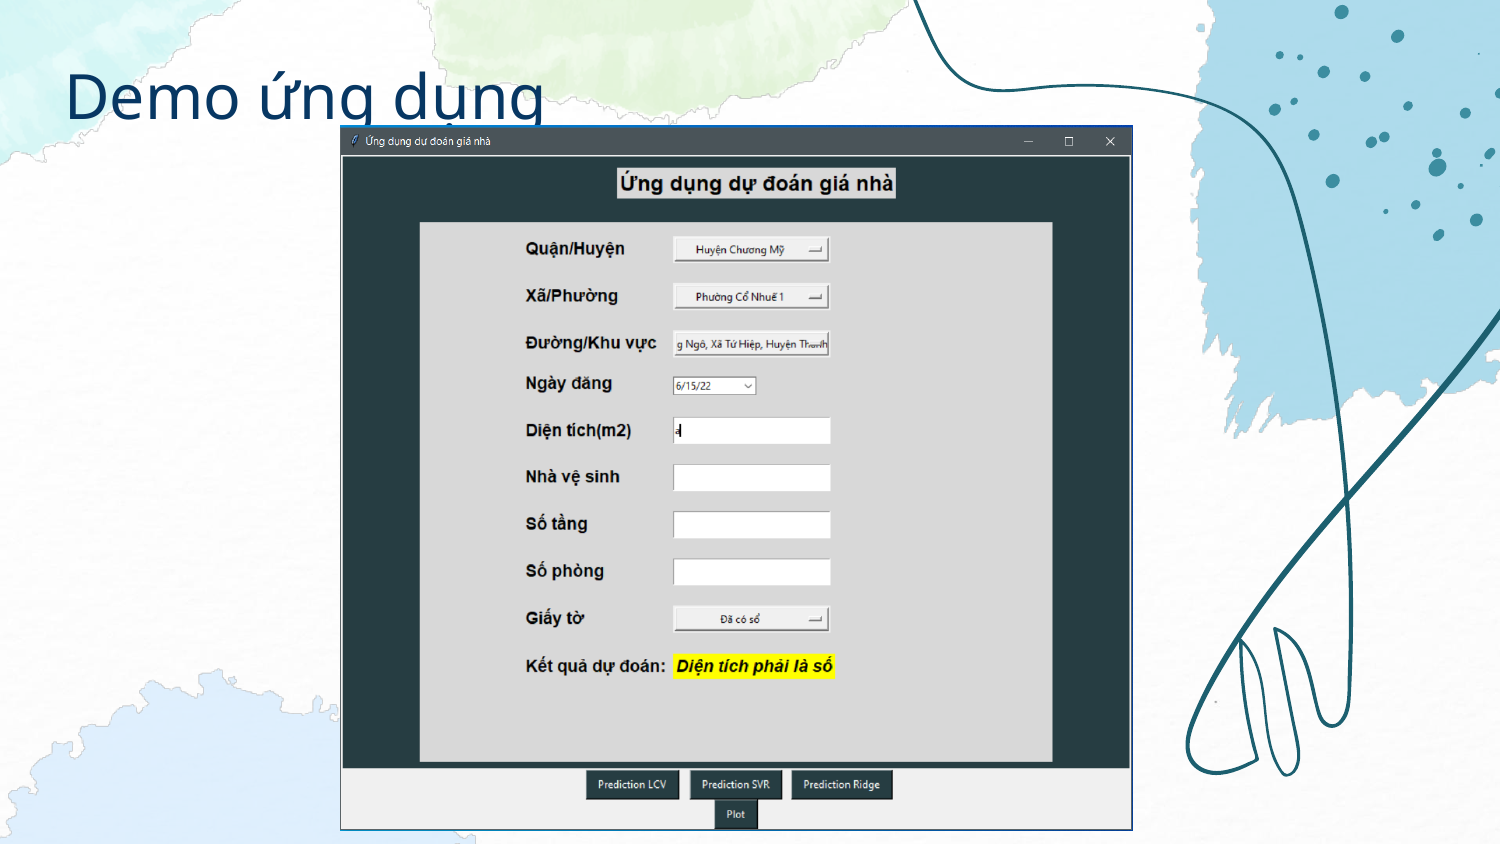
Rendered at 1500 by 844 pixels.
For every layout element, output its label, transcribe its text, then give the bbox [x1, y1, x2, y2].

picture [1242, 507, 1348, 773]
picture [918, 0, 1190, 95]
picture [0, 0, 1500, 844]
picture [1191, 0, 1500, 490]
picture [1190, 644, 1255, 770]
title Demo ứng dụng [49, 47, 804, 142]
